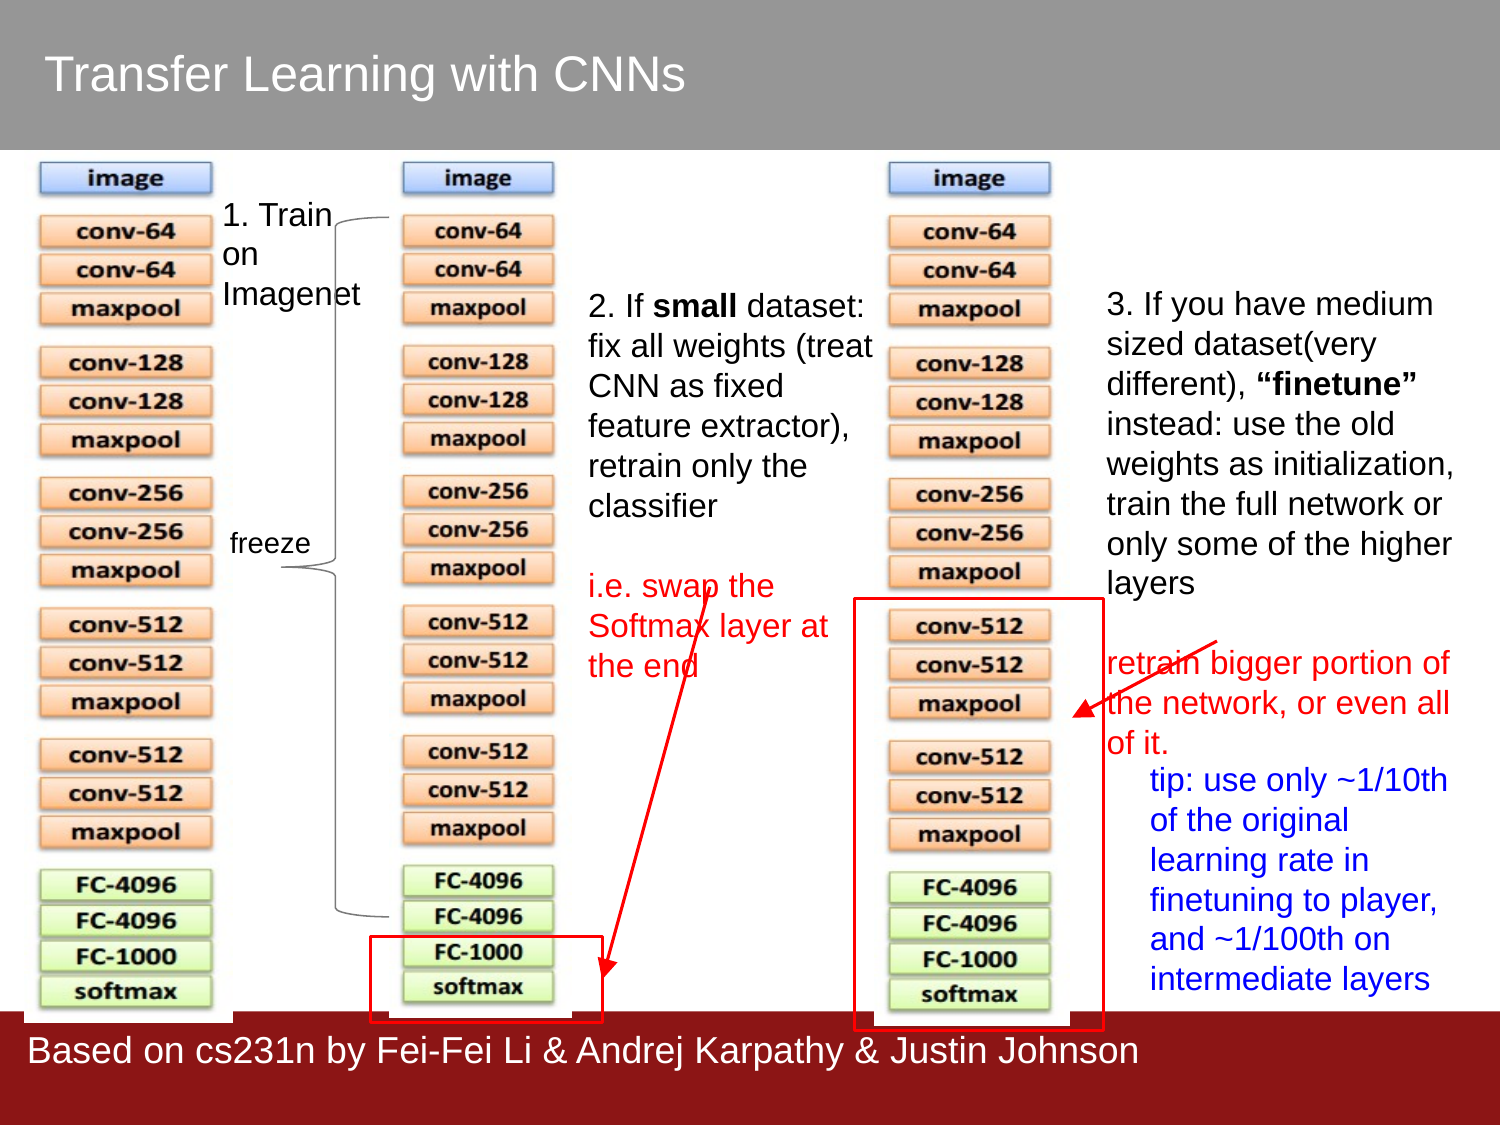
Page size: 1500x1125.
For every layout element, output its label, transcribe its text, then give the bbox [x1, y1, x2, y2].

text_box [1112, 640, 1218, 718]
text_box tip: use only ~1/10th of the original learning rate in finetuning to player, and ~1/100th on intermediate layers [1134, 742, 1485, 874]
text_box Transfer Learning with CNNs [29, 26, 1364, 127]
text_box 3. If you have medium sized dataset(very different), “finetune” instead: use the old weights as initialization, train the full network or only some of the higher layers retrain bigger portion of the network, or even all of it. [1112, 267, 1485, 326]
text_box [611, 586, 711, 980]
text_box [854, 150, 1104, 1031]
text_box 2. If small dataset: fix all weights (treat CNN as fixed feature extractor), retrain only the classifier i.e. swap the Softmax layer at the end [611, 269, 851, 329]
picture [23, 150, 214, 1023]
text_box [214, 150, 603, 1023]
